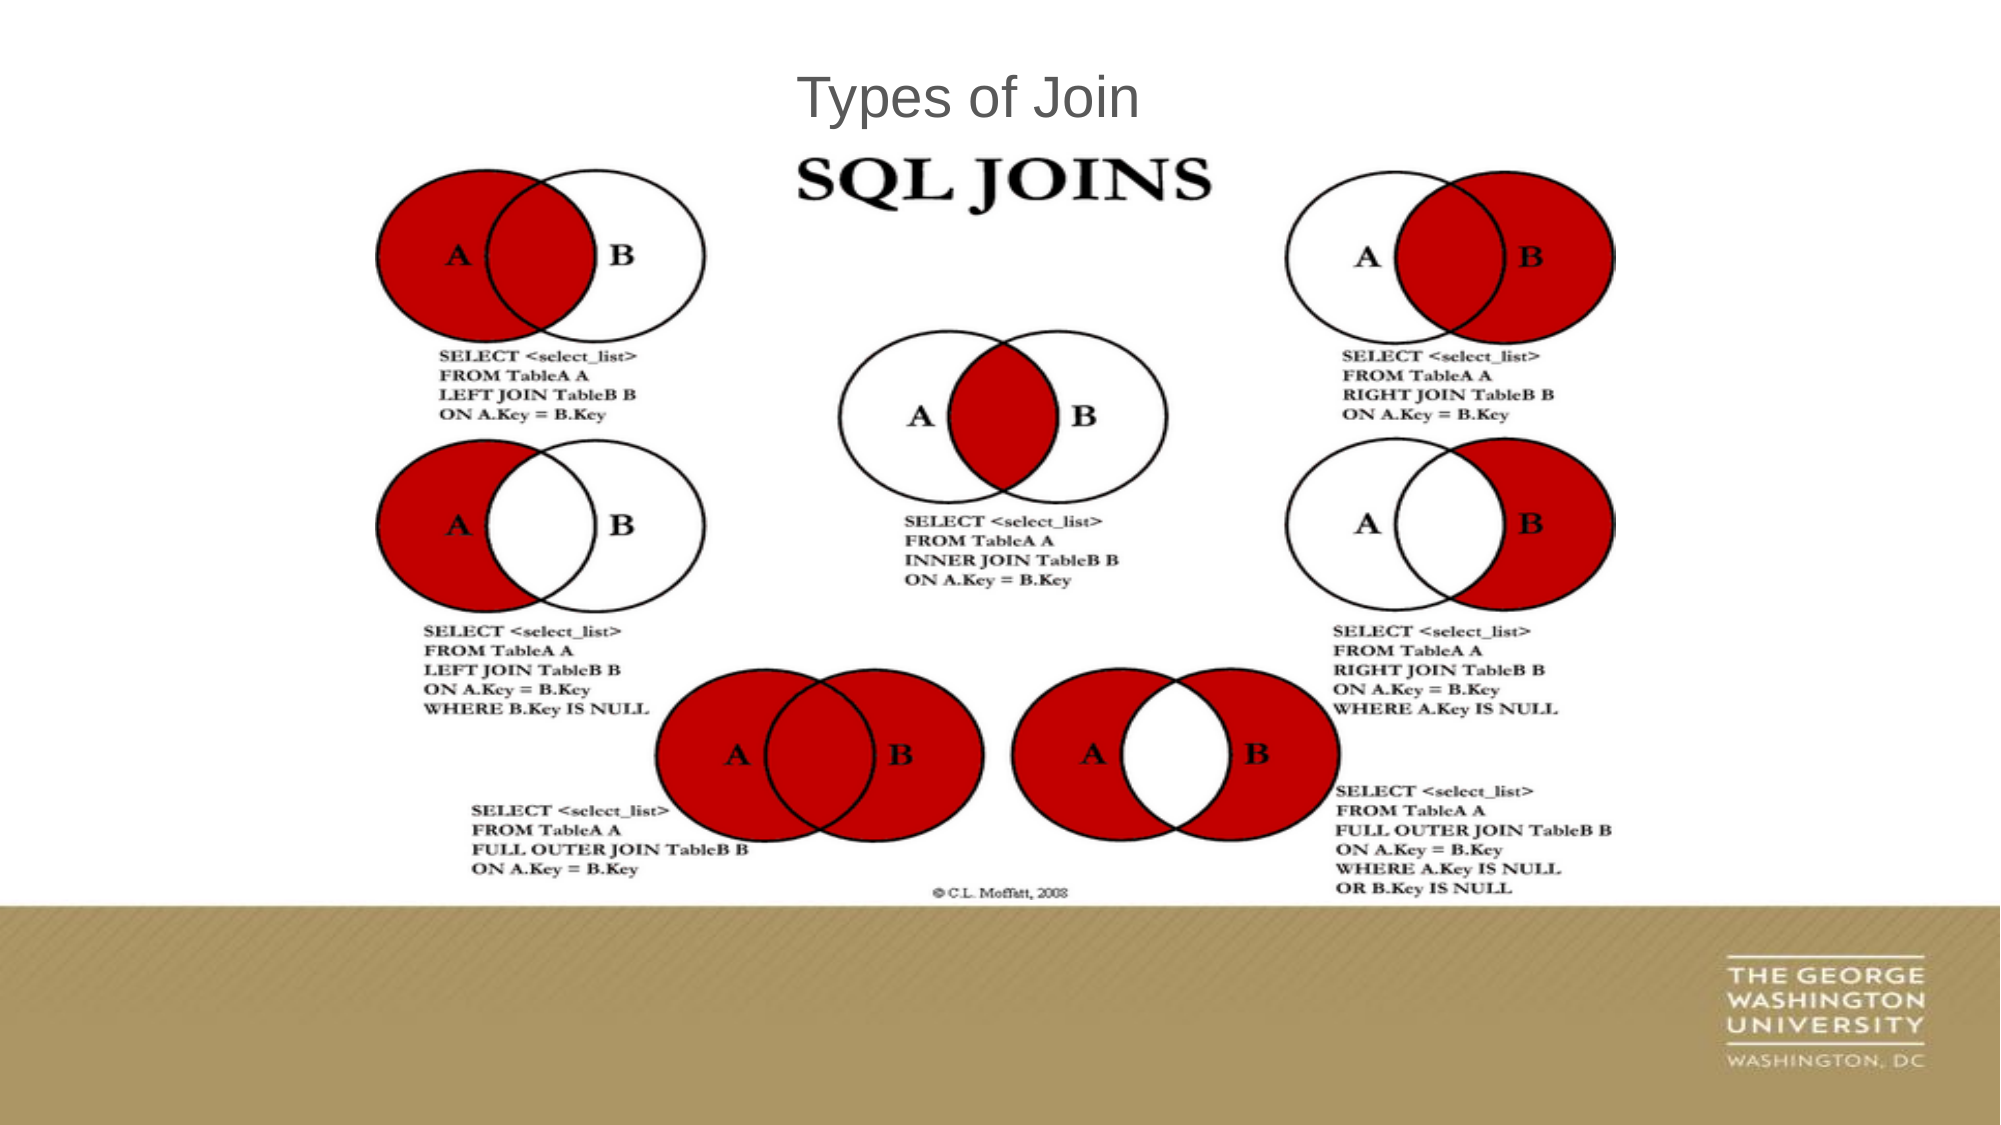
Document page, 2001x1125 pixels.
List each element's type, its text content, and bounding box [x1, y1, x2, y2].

title Types of Join [422, 51, 1533, 130]
picture [0, 0, 2000, 1125]
